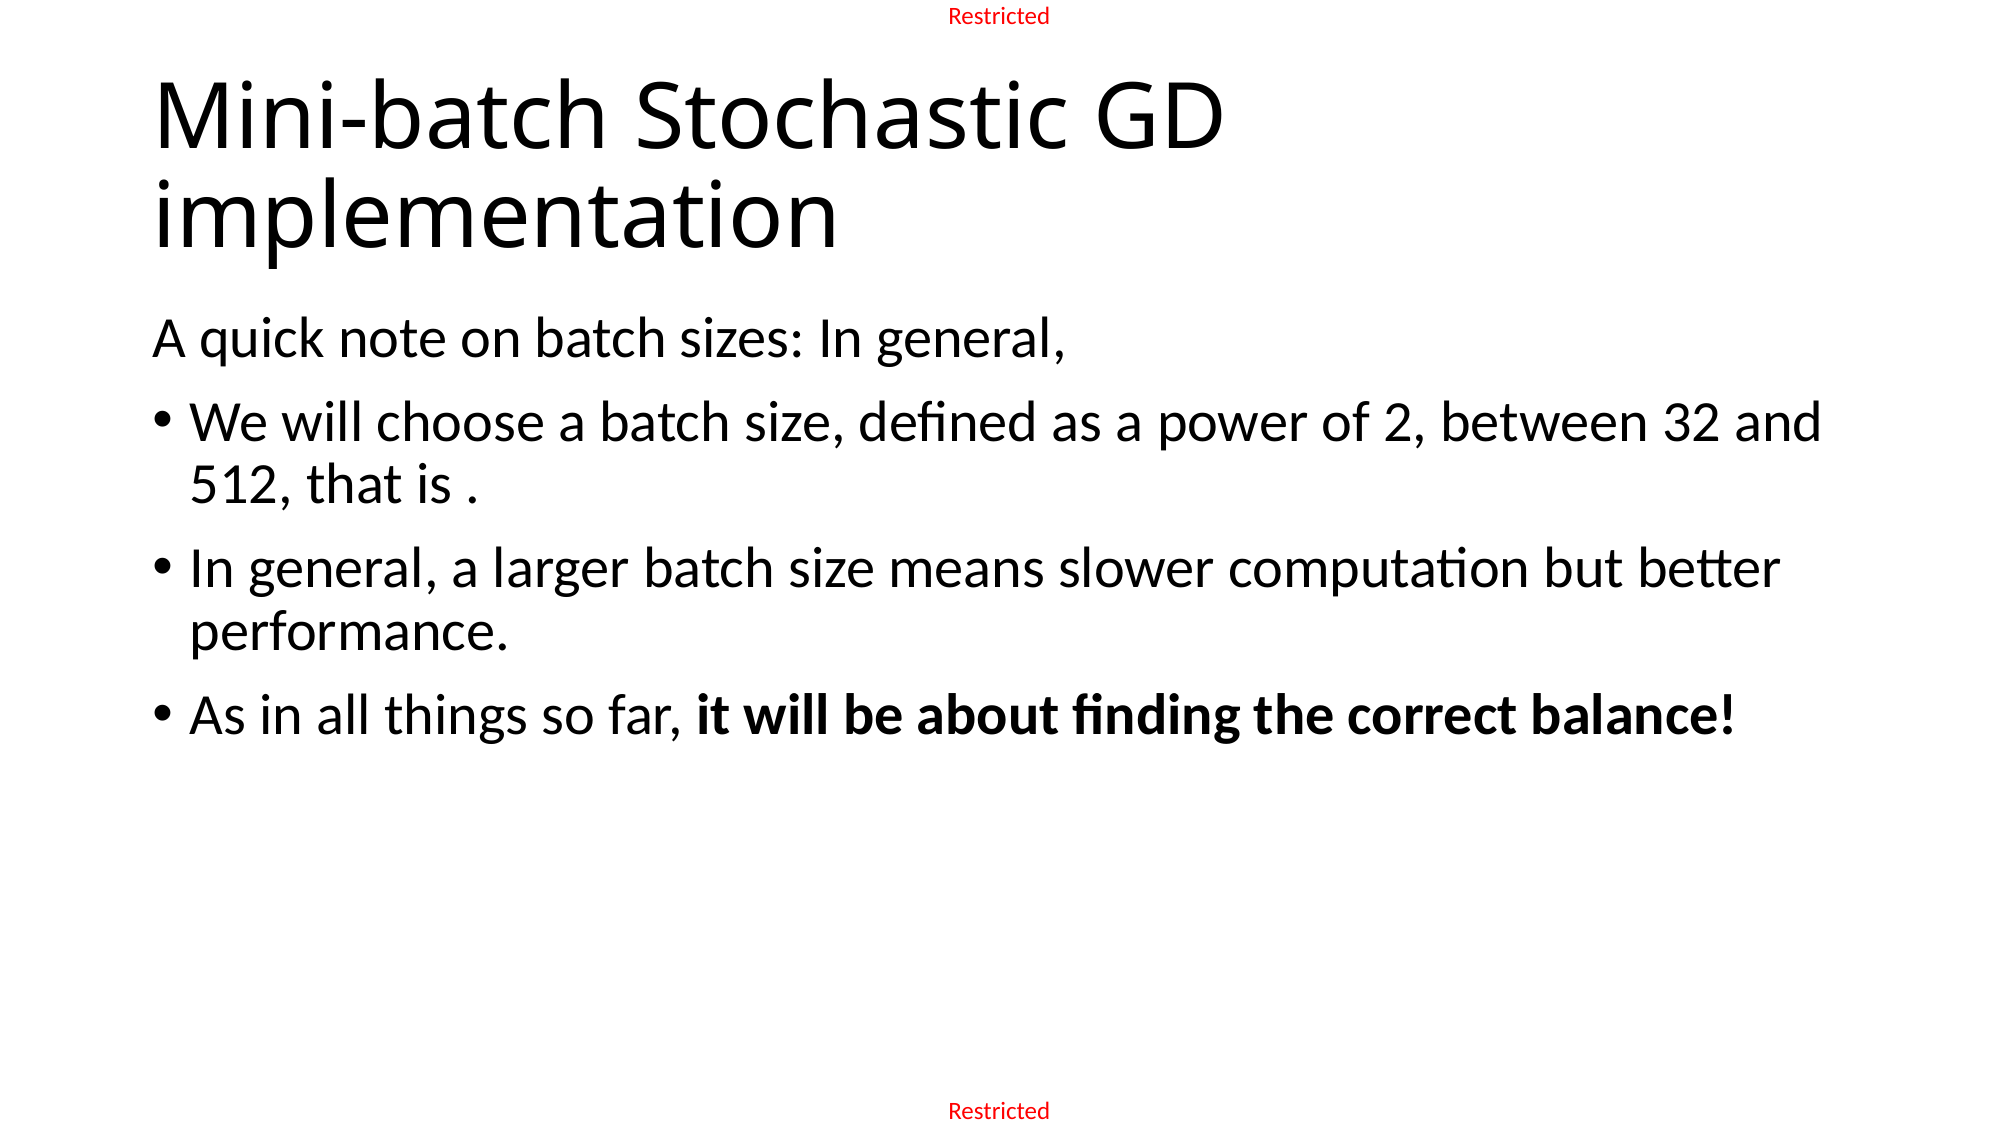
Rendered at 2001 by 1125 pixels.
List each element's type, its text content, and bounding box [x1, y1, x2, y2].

title Mini-batch Stochastic GD implementation [137, 59, 1863, 278]
